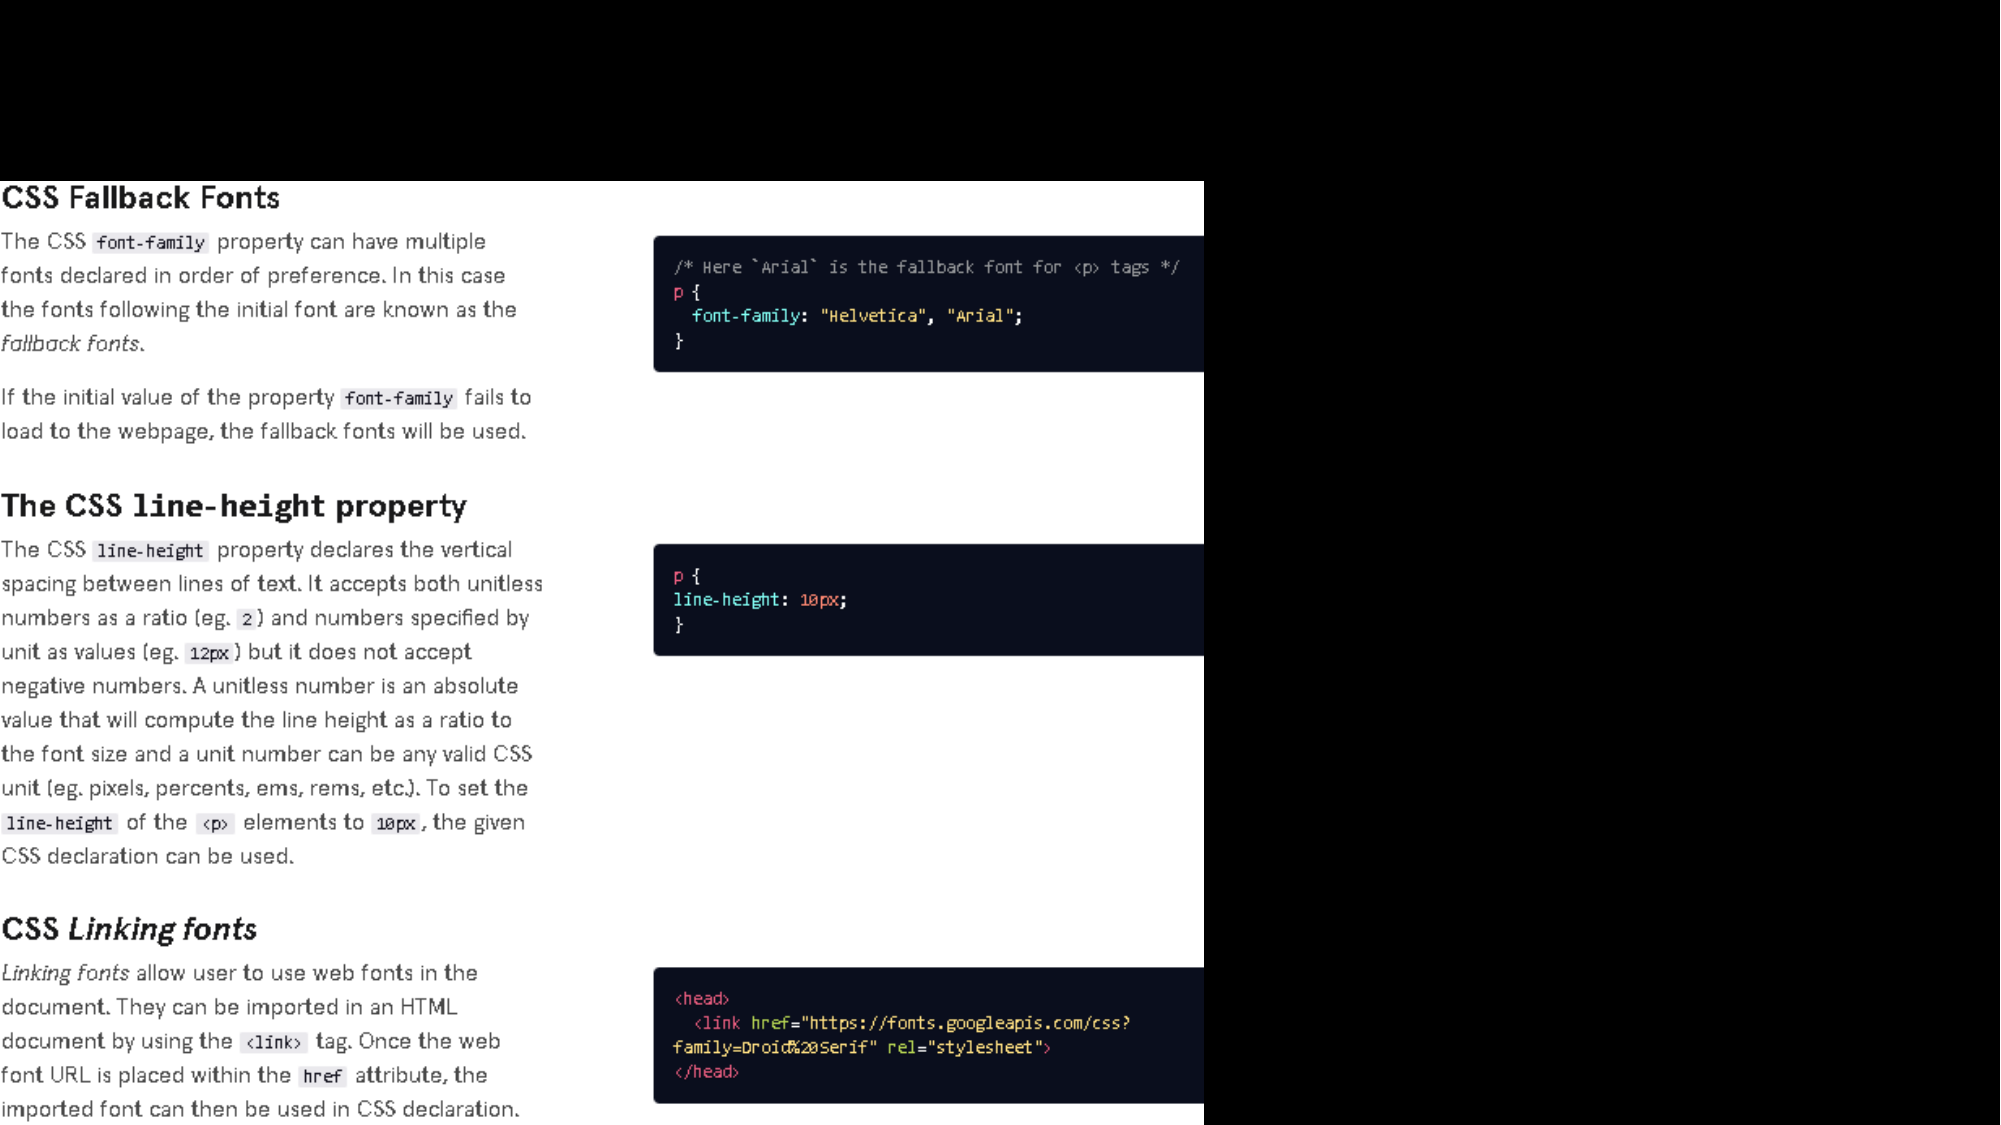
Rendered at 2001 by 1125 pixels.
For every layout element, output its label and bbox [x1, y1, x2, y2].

picture [0, 181, 1204, 1125]
